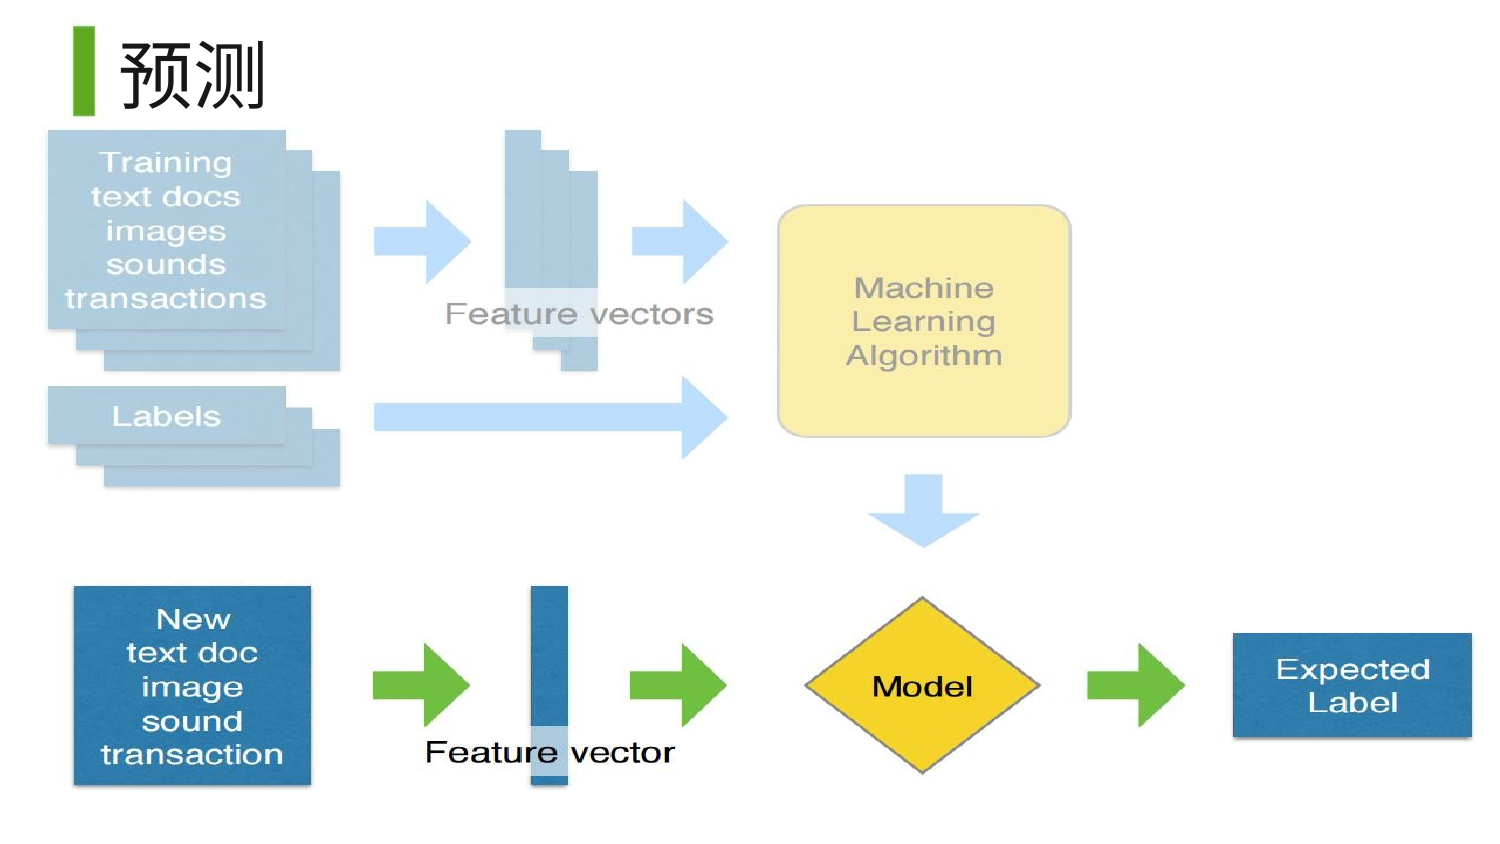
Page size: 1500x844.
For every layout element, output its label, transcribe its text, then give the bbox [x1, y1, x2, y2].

picture [64, 14, 104, 125]
text_box [41, 125, 1477, 791]
text_box 预测 [116, 26, 271, 119]
